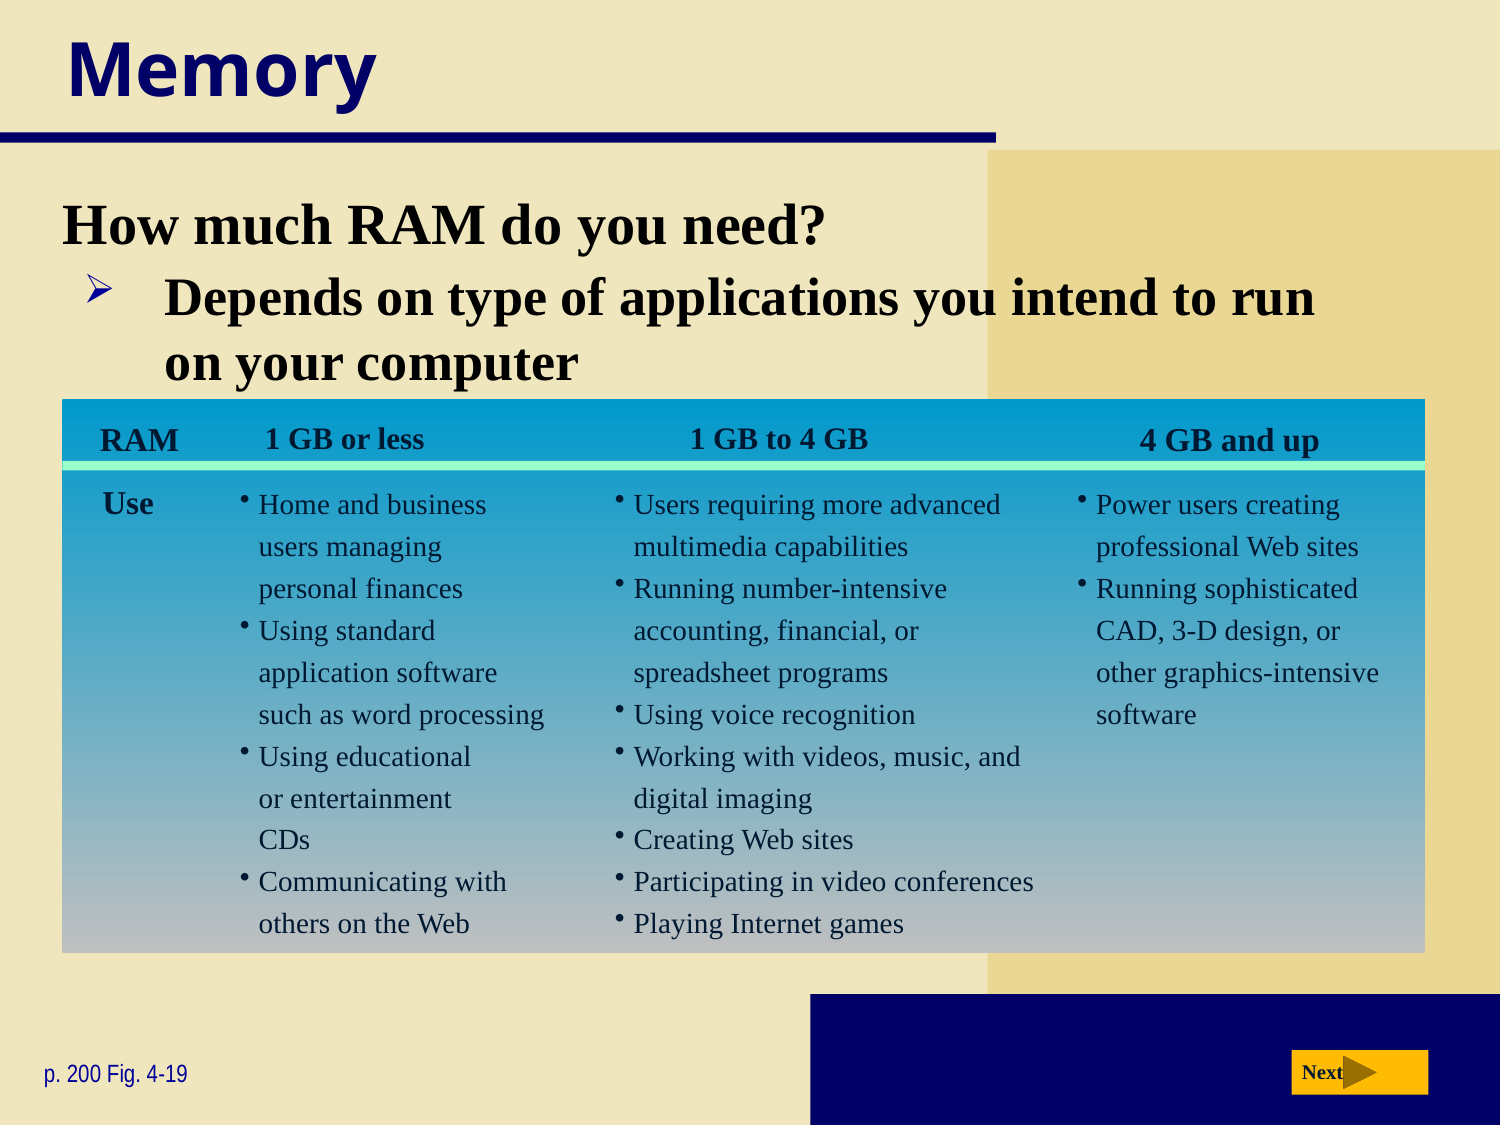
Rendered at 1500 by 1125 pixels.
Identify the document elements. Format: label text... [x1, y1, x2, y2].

list How much RAM do you need? [47, 178, 1457, 276]
text_box p. 200 Fig. 4-19 [29, 1050, 284, 1095]
title Memory [49, 0, 1459, 133]
text_box Depends on type of applications you intend to run on your computer [49, 253, 1459, 488]
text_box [1286, 1049, 1429, 1095]
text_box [62, 399, 1500, 954]
